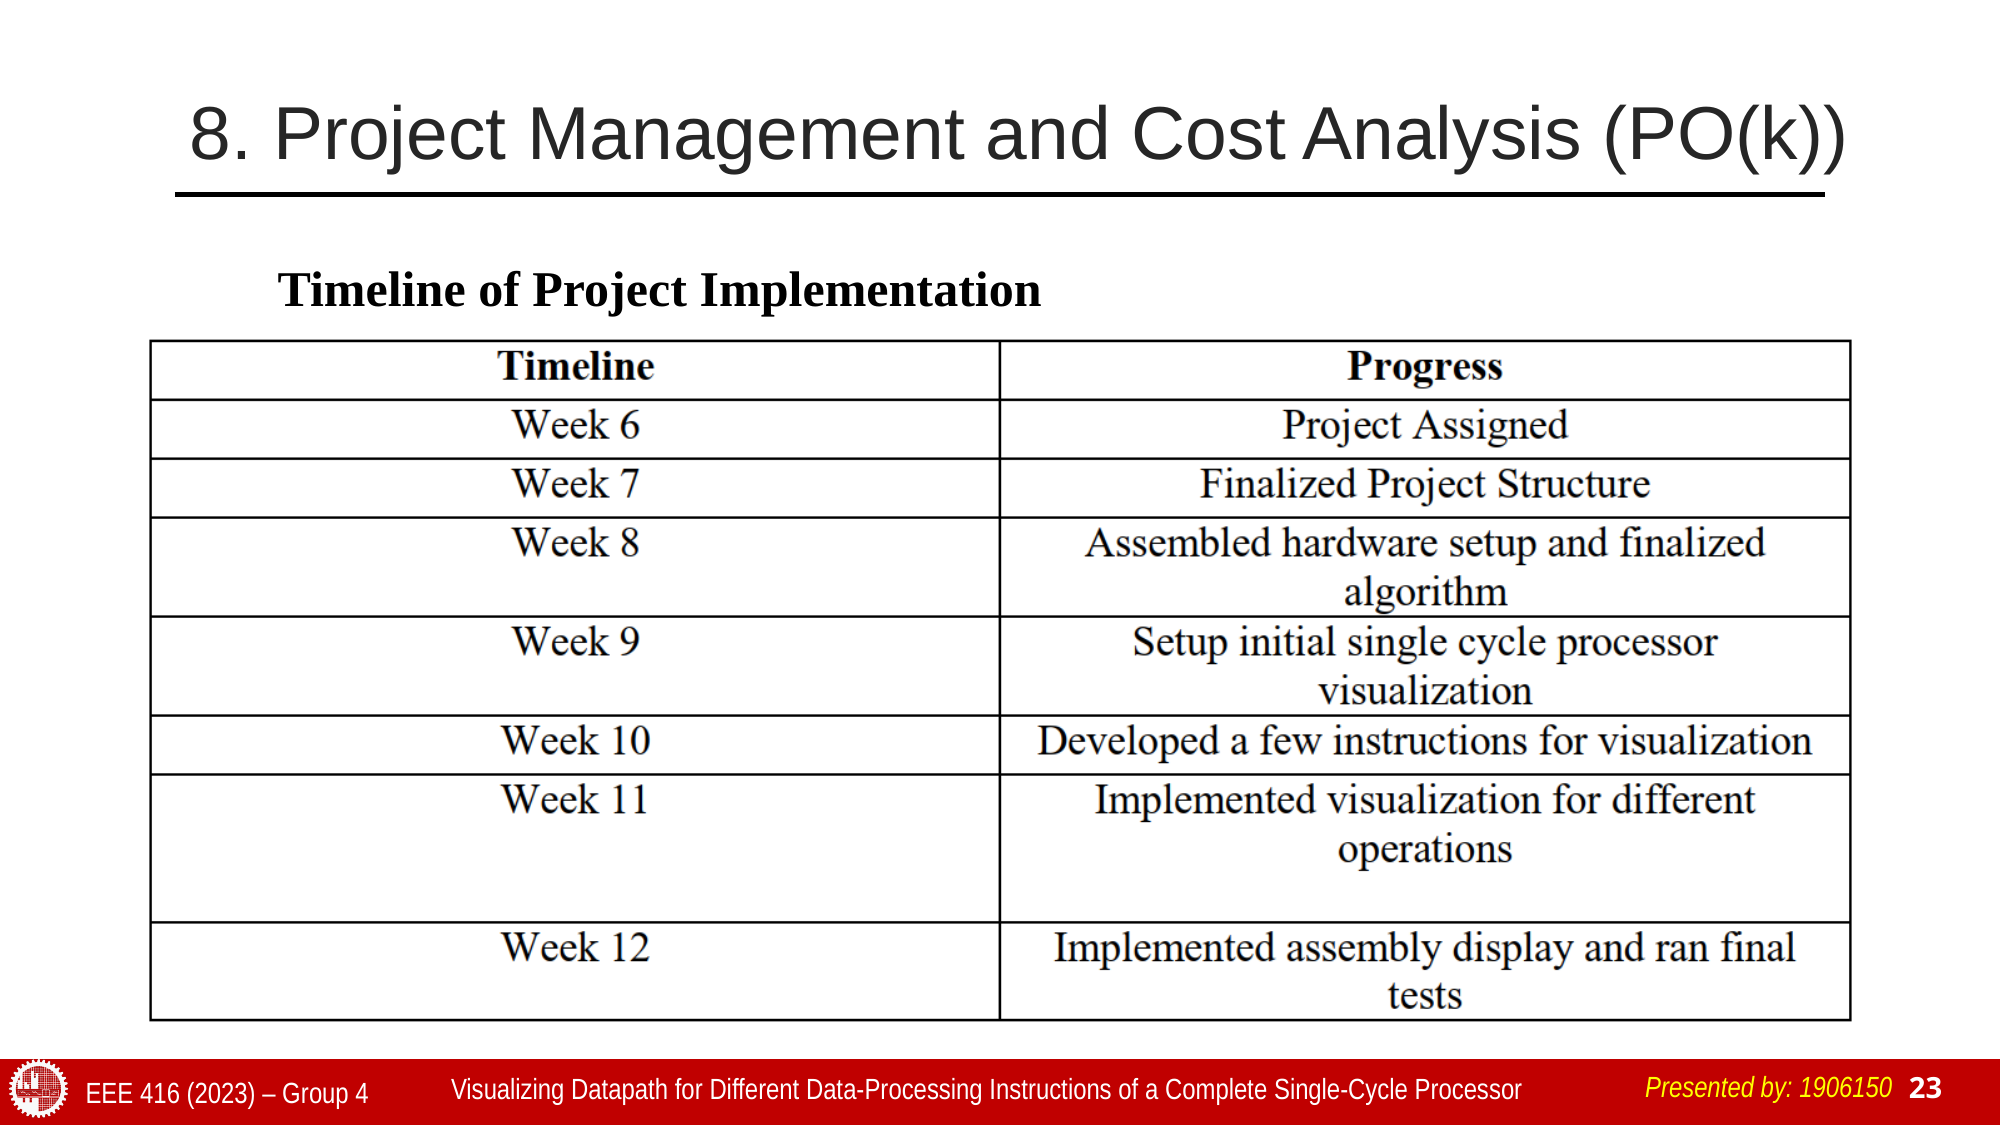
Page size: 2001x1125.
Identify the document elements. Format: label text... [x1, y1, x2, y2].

text_box Presented by: 1906150 [1630, 1061, 1908, 1112]
slide_number EEE 416 (2023) – Group 4 [70, 1066, 395, 1125]
picture [8, 1059, 71, 1118]
title 8. Project Management and Cost Analysis (PO(k)) [174, 75, 1898, 195]
footer Visualizing Datapath for Different Data-Processing Instructions of a Complete Single-Cycle Processor [436, 1063, 1564, 1125]
list Timeline of Project Implementation [174, 245, 1825, 327]
slide_number 23 [1871, 1066, 1958, 1118]
picture [142, 331, 1858, 1029]
